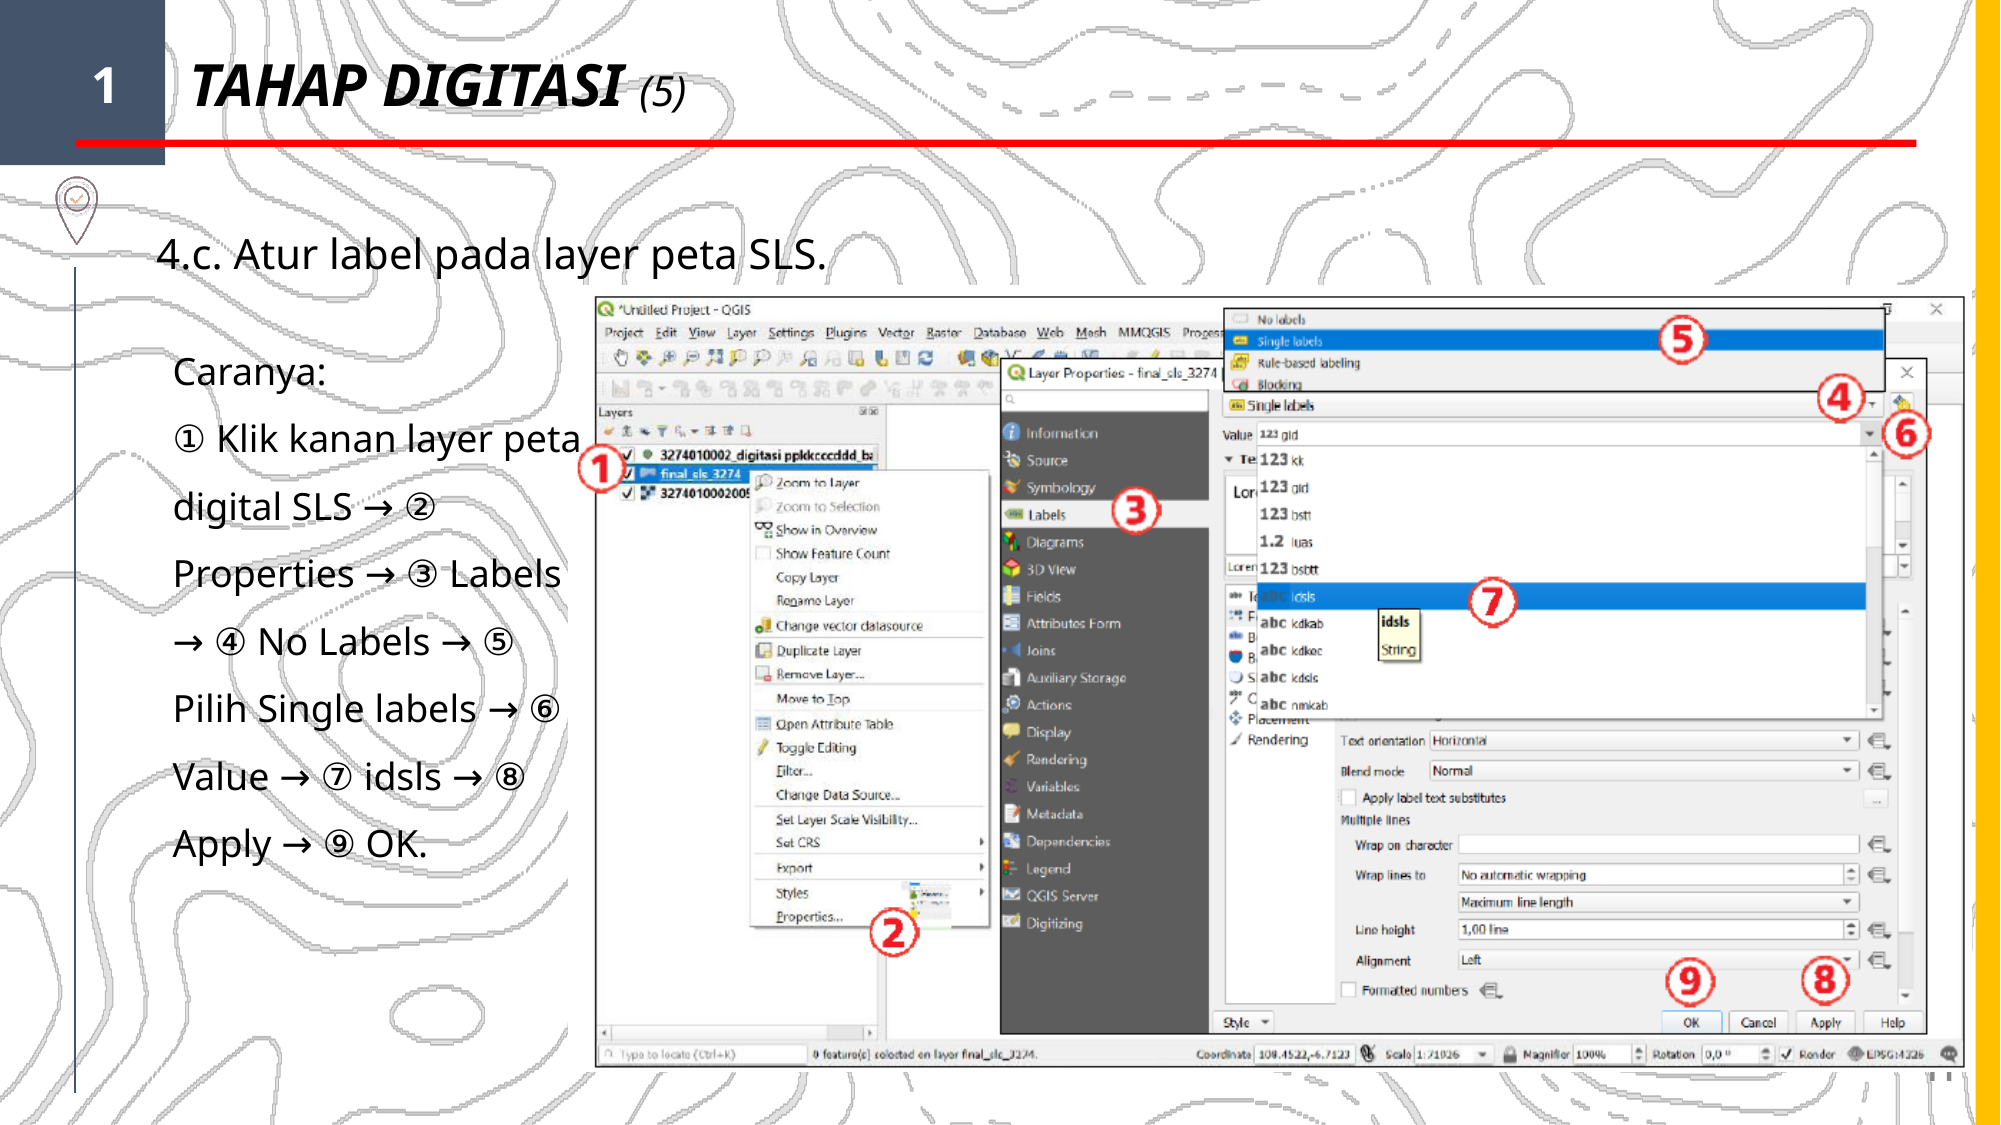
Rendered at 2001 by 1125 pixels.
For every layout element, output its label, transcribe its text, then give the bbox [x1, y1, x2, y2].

text_box Caranya: ① Klik kanan layer peta digital SLS → ② Properties → ③ Labels → ④ No Labels → ⑤ Pilih Single labels → ⑥ Value → ⑦ idsls → ⑧ Apply → ⑨ OK. [157, 317, 563, 873]
picture [0, 0, 1975, 1125]
text_box TAHAP DIGITASI (5) [189, 47, 1917, 118]
text_box 4.c. Atur label pada layer peta SLS. [97, 219, 887, 285]
text_box [75, 139, 1917, 147]
text_box 1 [75, 46, 135, 122]
slide_number ‹#› [1521, 1078, 1972, 1103]
